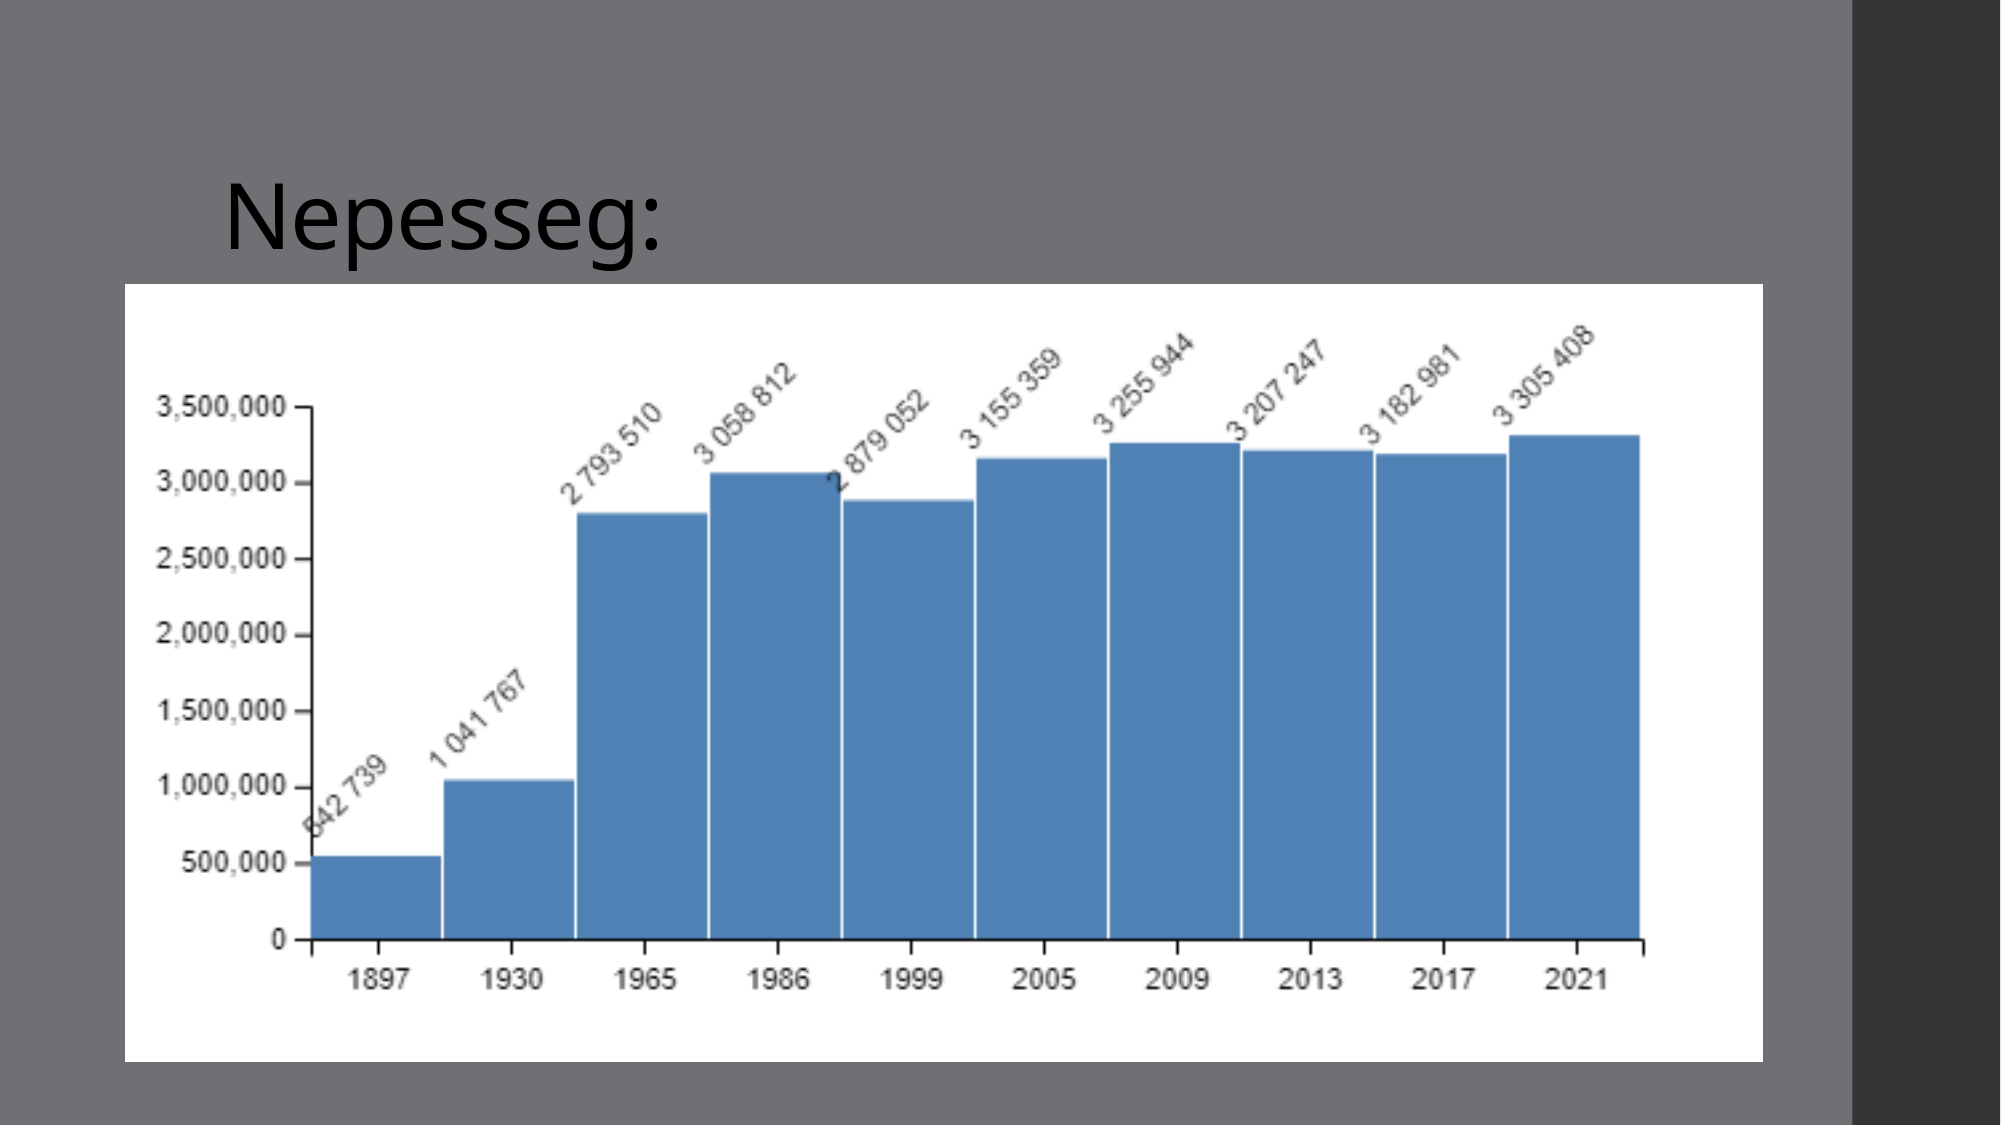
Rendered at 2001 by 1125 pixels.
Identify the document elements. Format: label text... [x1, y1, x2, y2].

title Nepesseg: [206, 60, 1797, 278]
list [124, 284, 1763, 1062]
